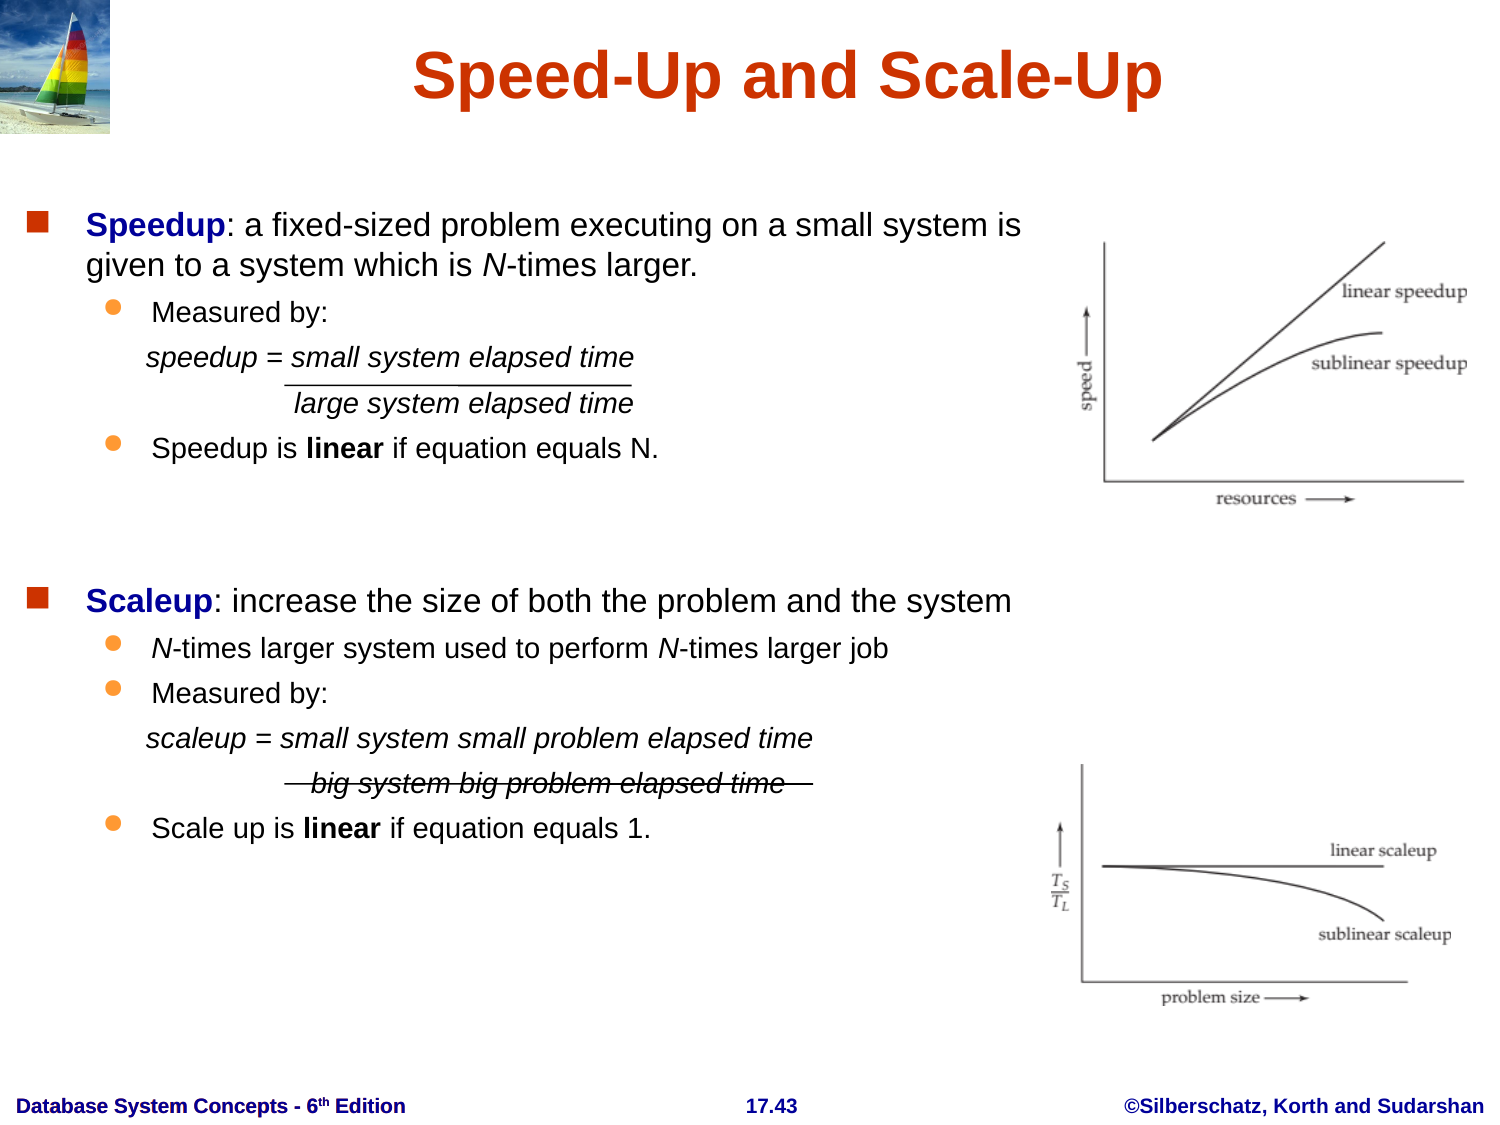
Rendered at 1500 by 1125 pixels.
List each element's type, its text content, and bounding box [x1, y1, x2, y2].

list Speedup: a fixed-sized problem executing on a small system is given to a system which is N-times larger. Measured by: speedup = small system elapsed time large system elapsed time Speedup is linear if equation equals N. Scaleup: increase the size of both the problem and the system N-times larger system used to perform N-times larger job Measured by: scaleup = small system small problem elapsed time big system big problem elapsed time Scale up is linear if equation equals 1. [14, 196, 1076, 1001]
picture [0, 0, 110, 134]
title Speed-Up and Scale-Up [125, 18, 1452, 120]
picture [1075, 240, 1468, 509]
picture [1050, 763, 1452, 1006]
